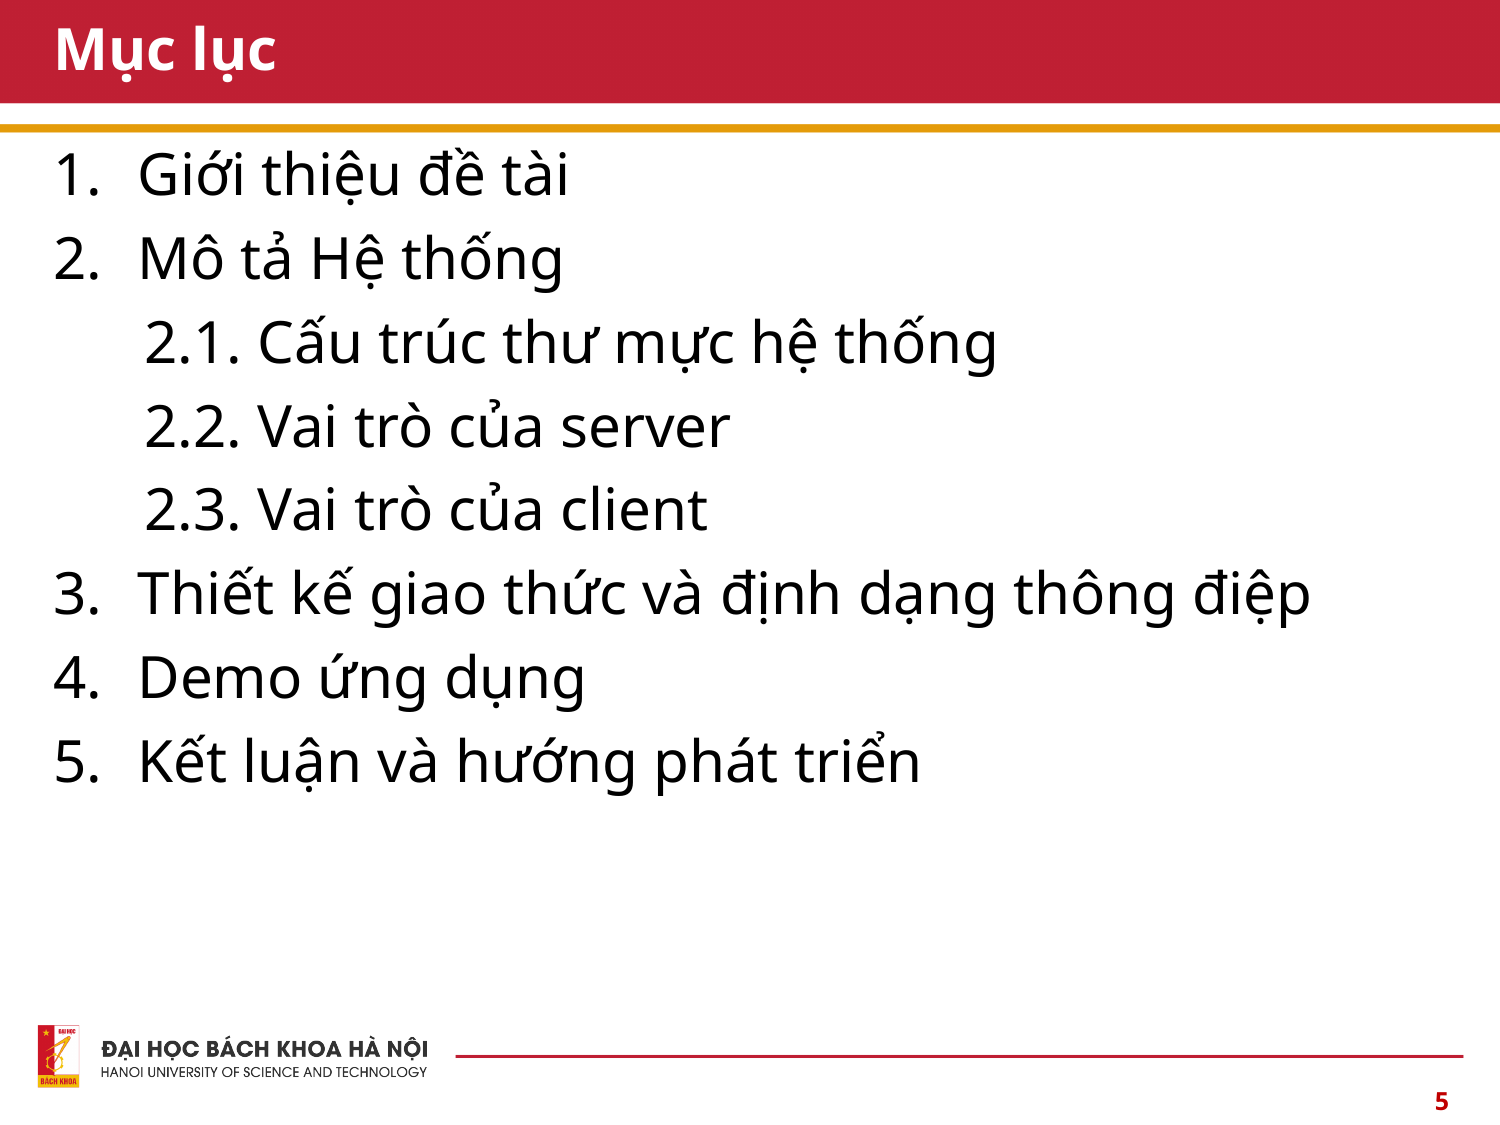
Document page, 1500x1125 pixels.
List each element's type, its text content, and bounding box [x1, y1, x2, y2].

list Giới thiệu đề tài Mô tả Hệ thống 2.1. Cấu trúc thư mực hệ thống 2.2. Vai trò của server 2.3. Vai trò của client Thiết kế giao thức và định dạng thông điệp Demo ứng dụng Kết luận và hướng phát triển [38, 138, 1462, 1008]
title Mục lục [38, 12, 1462, 87]
picture [0, 0, 1500, 1125]
slide_number 5 [1126, 1078, 1464, 1125]
